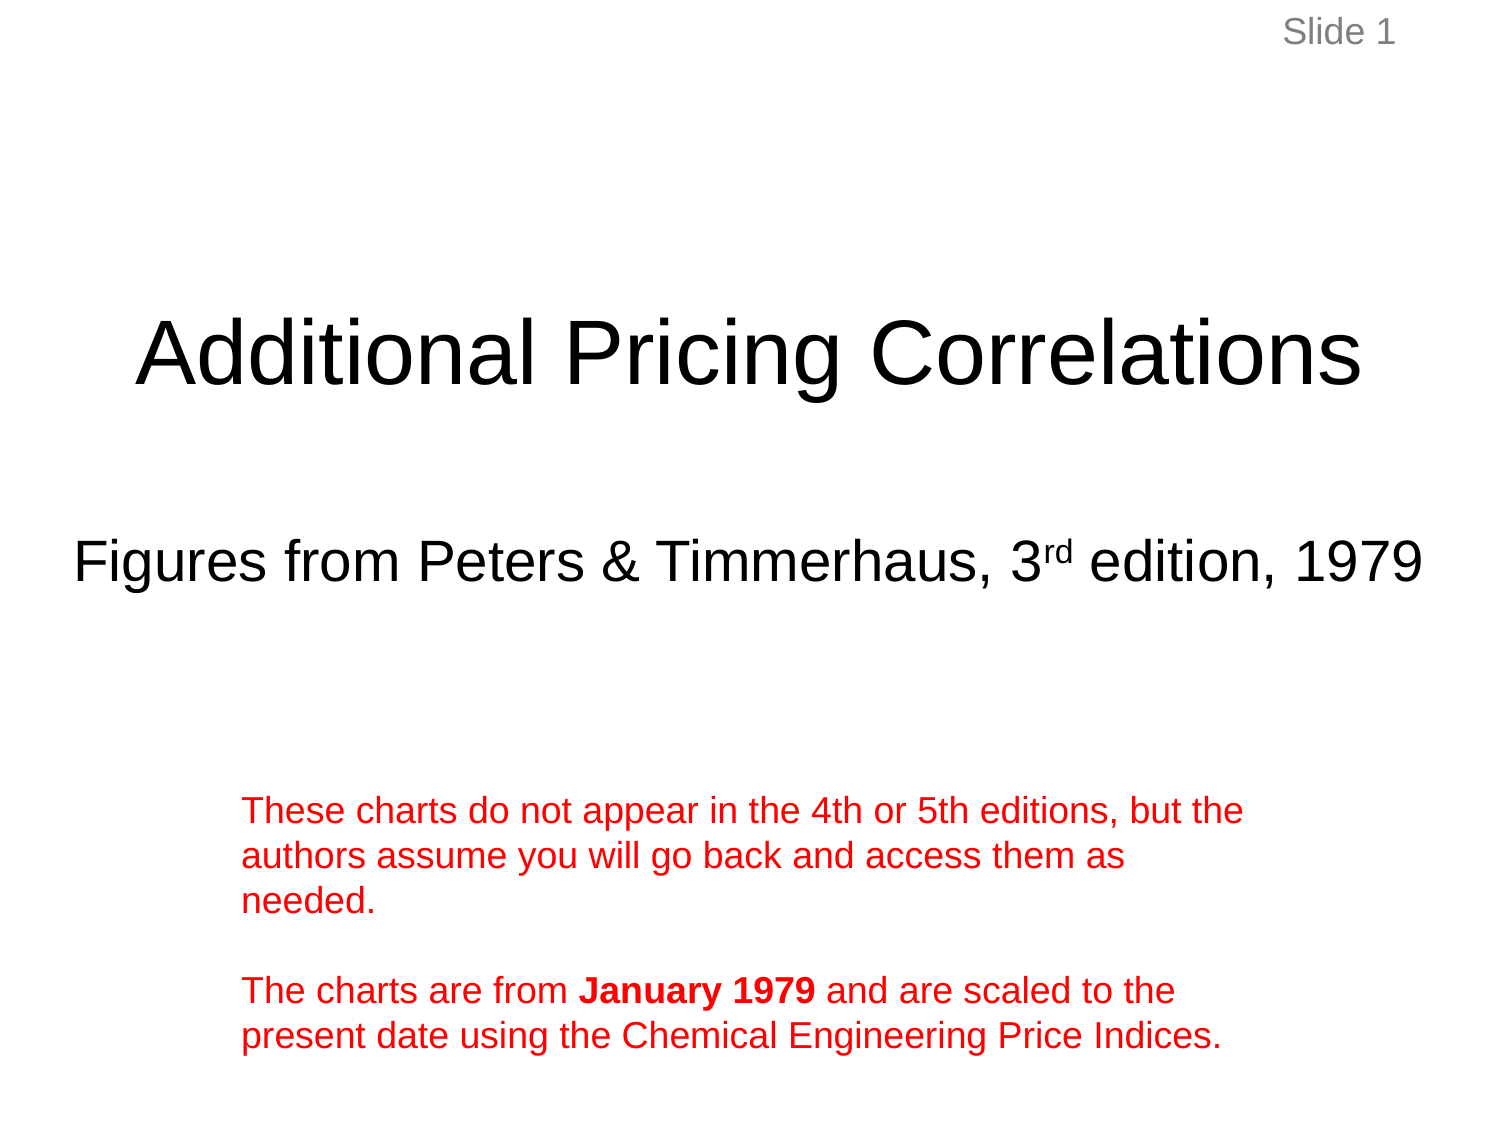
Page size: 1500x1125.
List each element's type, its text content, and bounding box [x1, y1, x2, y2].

title Additional Pricing Correlations [112, 227, 1388, 469]
text_box These charts do not appear in the 4th or 5th editions, but the authors assume you will go back and access them as needed. The charts are from January 1979 and are scaled to the present date using the Chemical Engineering Price Indices. [226, 778, 1274, 1064]
subtitle Figures from Peters & Timmerhaus, 3rd edition, 1979 [43, 515, 1455, 632]
